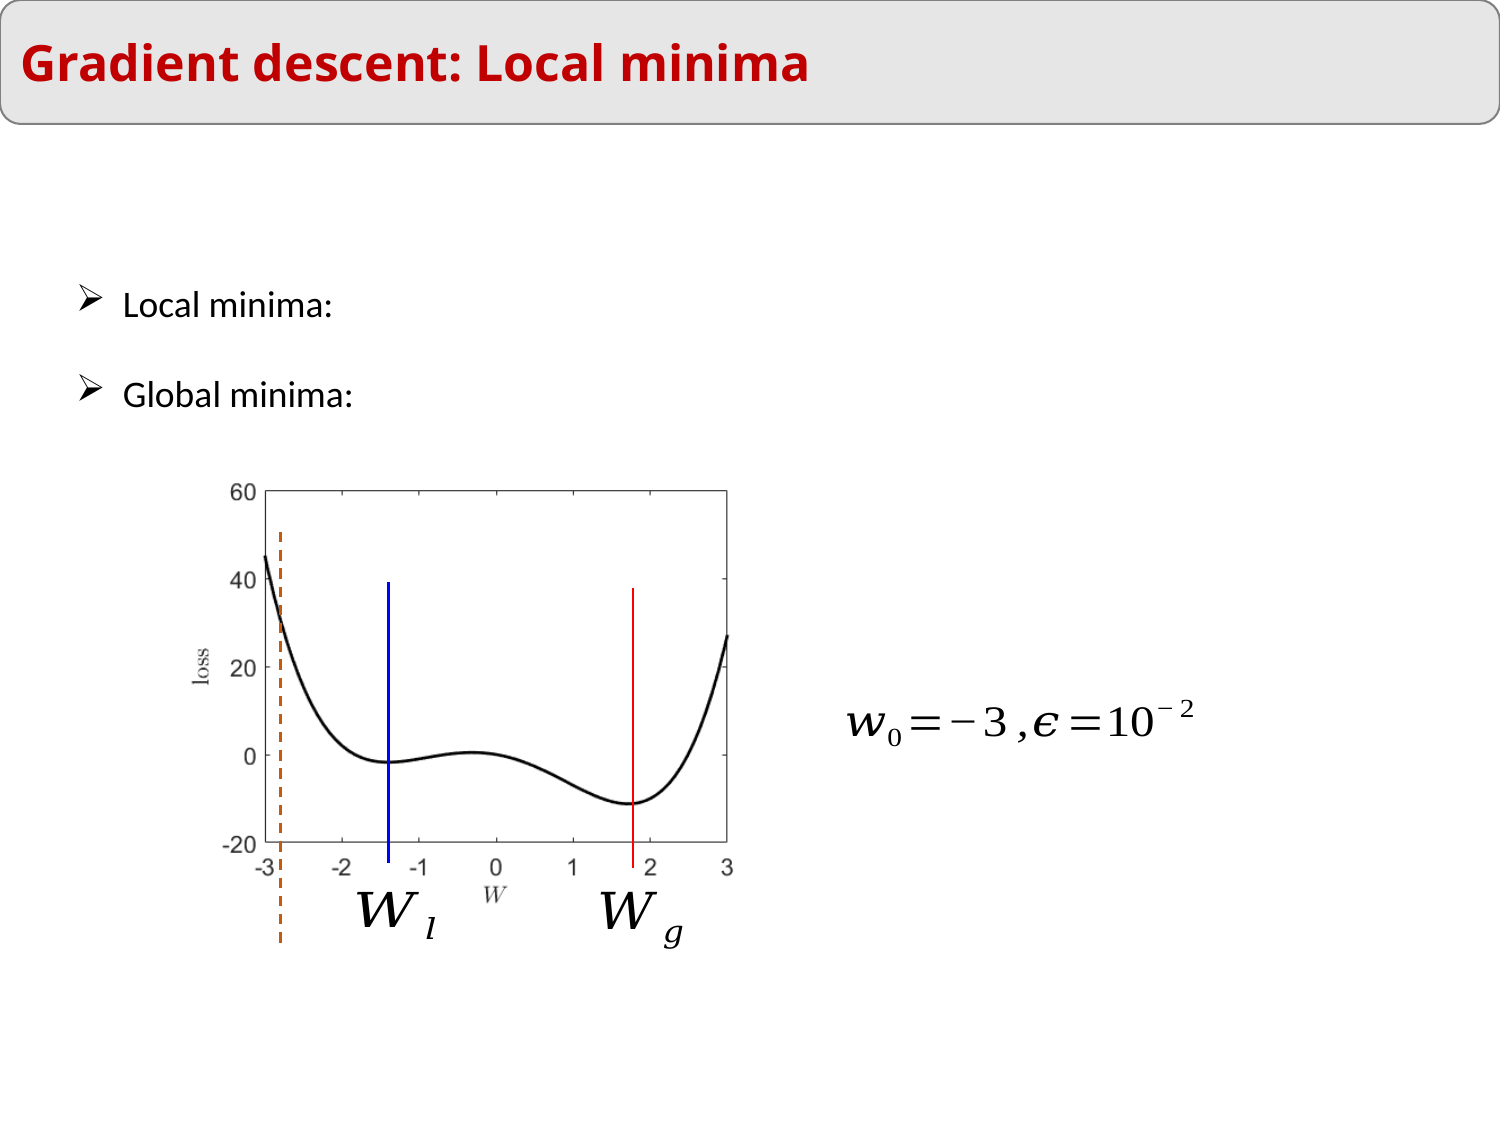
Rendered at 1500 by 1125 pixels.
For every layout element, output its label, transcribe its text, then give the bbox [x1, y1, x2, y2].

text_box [186, 454, 750, 950]
text_box Gradient descent: Local minima [0, 0, 1500, 125]
